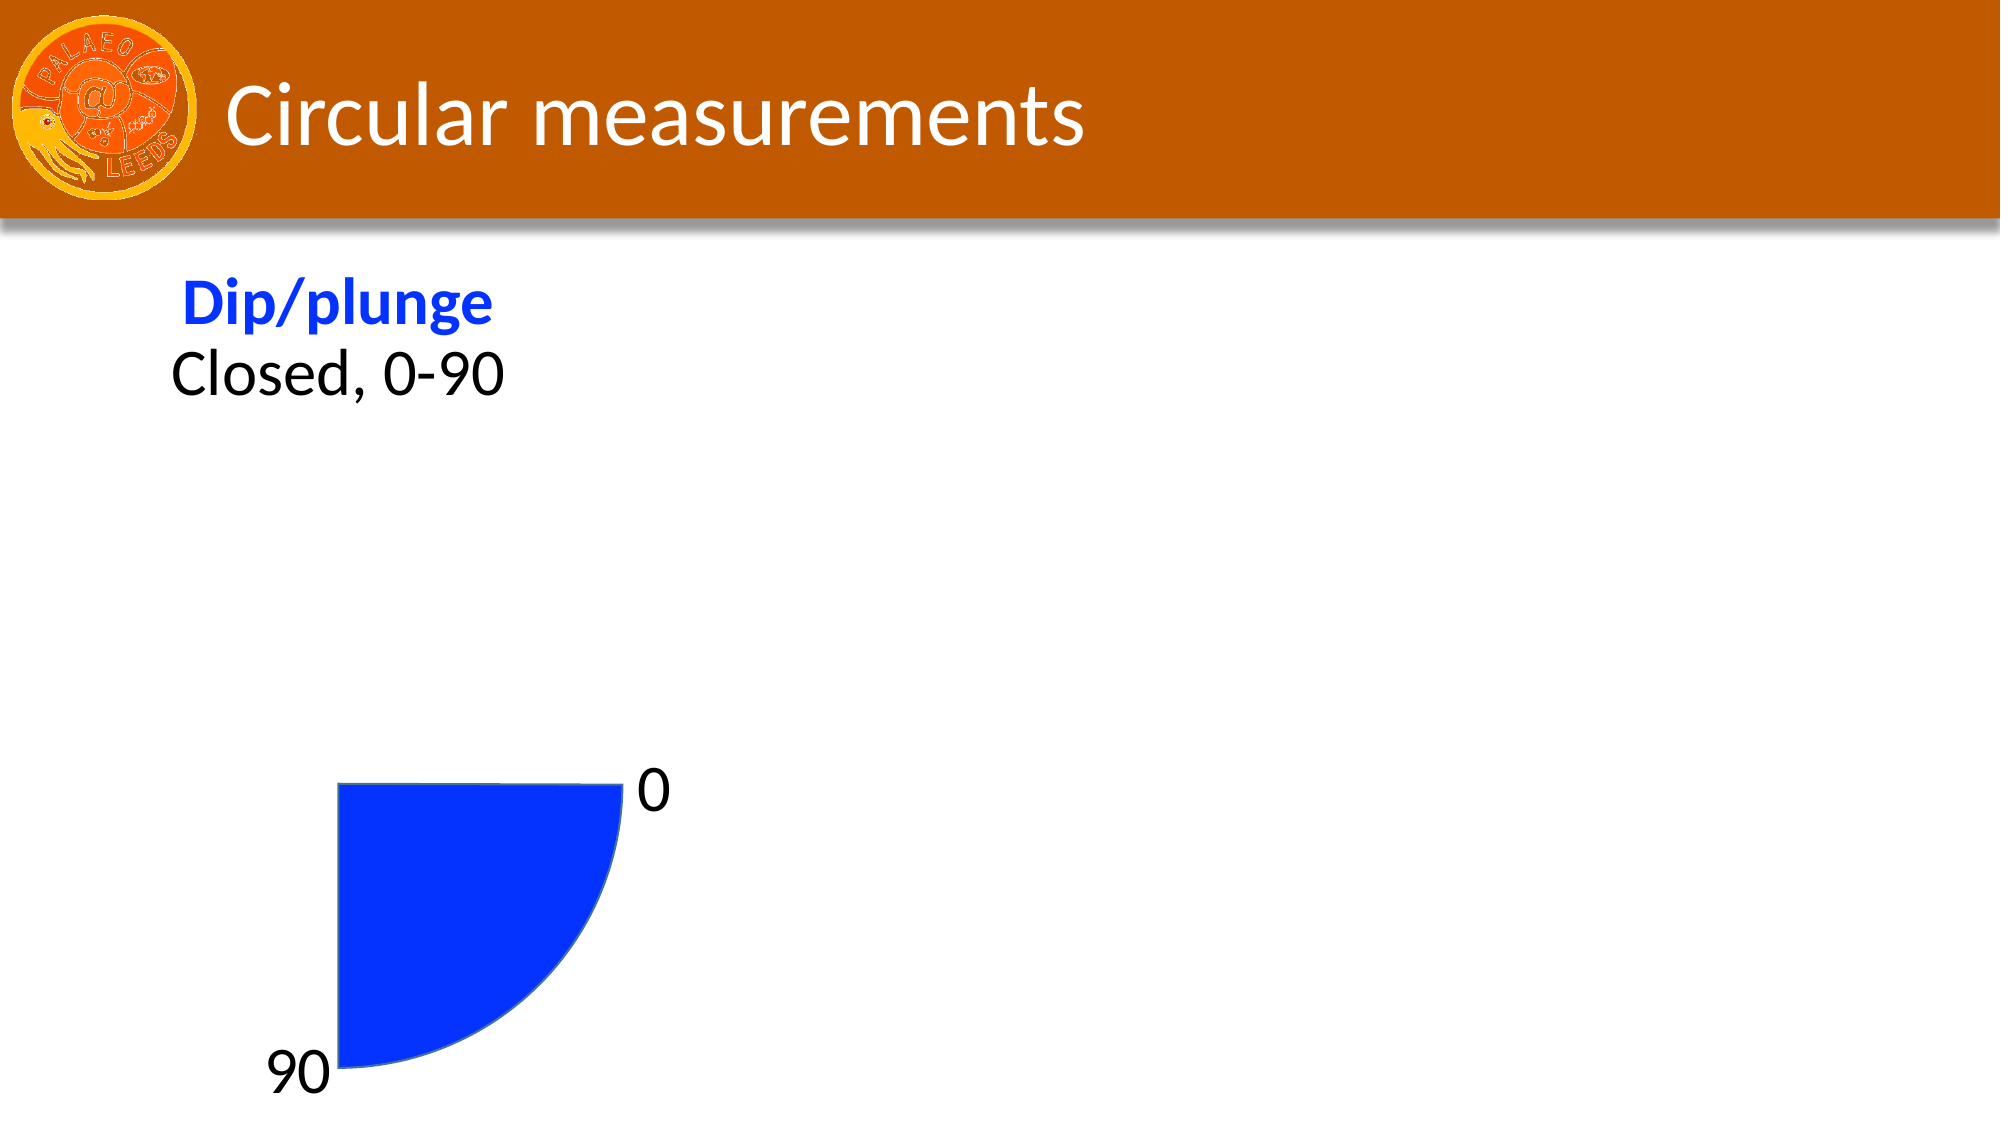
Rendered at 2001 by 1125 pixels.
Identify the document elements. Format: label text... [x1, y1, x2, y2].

picture [11, 15, 197, 200]
text_box [337, 782, 622, 1069]
text_box 90 [249, 1019, 347, 1115]
text_box Dip/plunge [167, 250, 509, 321]
text_box 0 [622, 737, 687, 833]
text_box [0, 0, 2000, 219]
text_box Closed, 0-90 [156, 321, 521, 416]
text_box Circular measurements [210, 17, 2000, 201]
